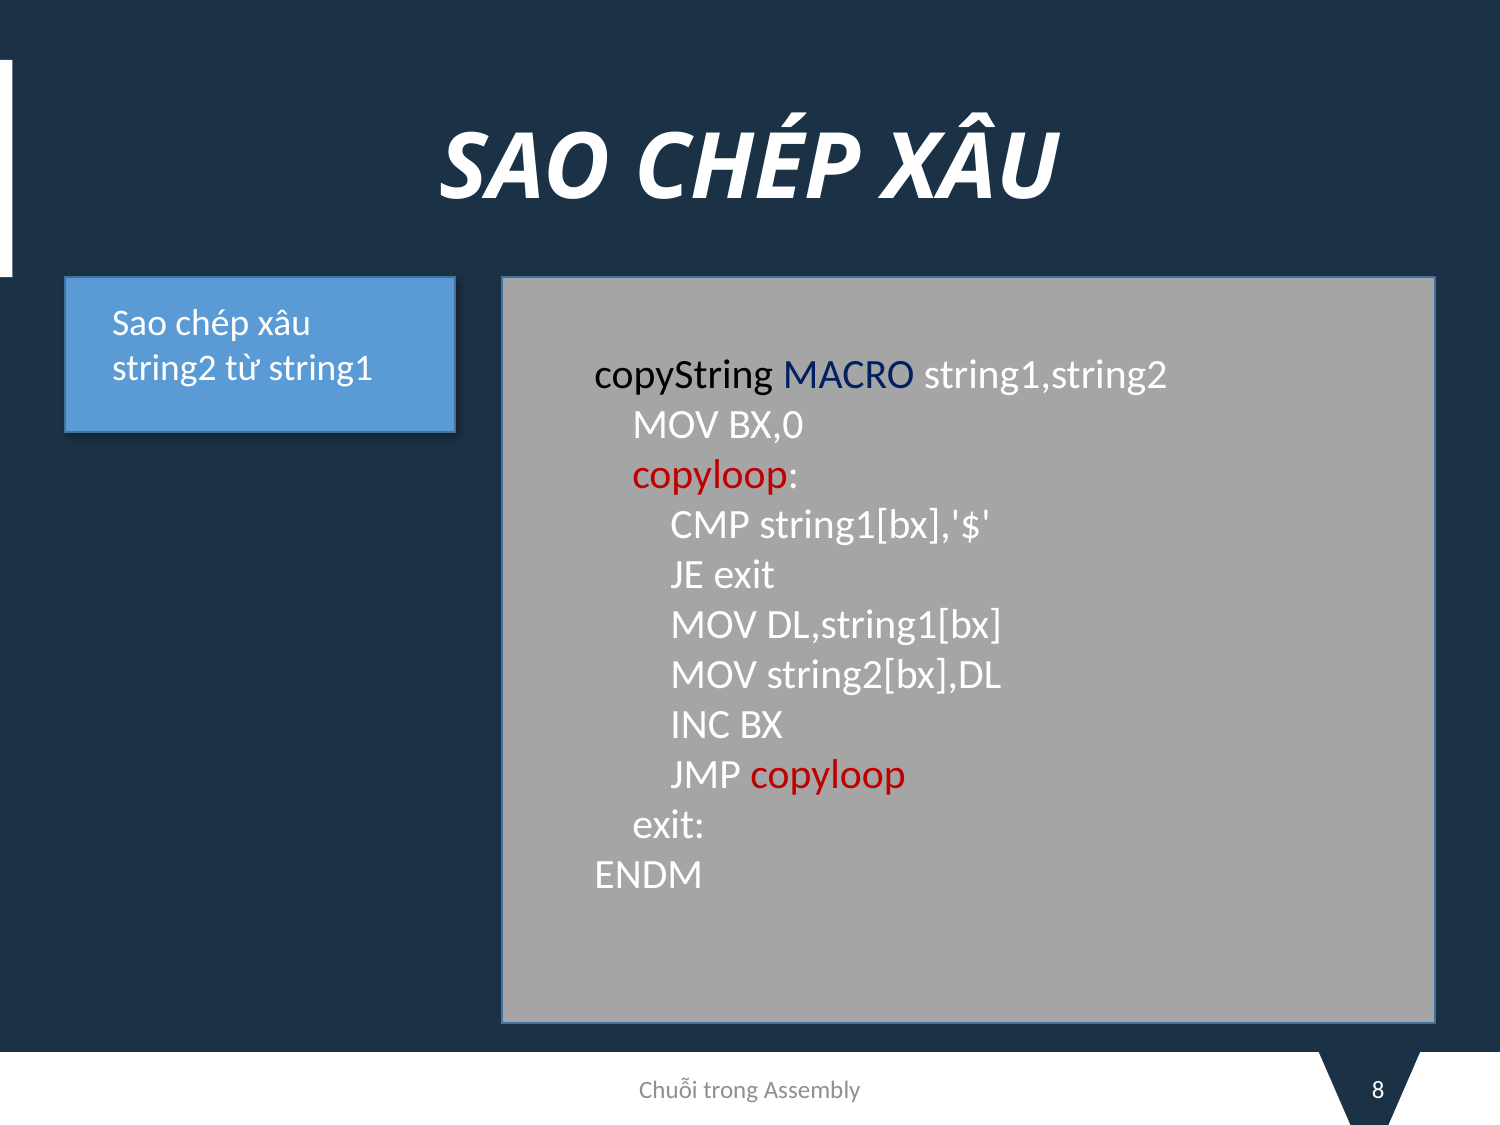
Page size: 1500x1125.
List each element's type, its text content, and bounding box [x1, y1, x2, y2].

footer Chuỗi trong Assembly [415, 1058, 1085, 1119]
title SAO CHÉP XÂU [103, 59, 1397, 278]
text_box Sao chép xâu string2 từ string1 [64, 276, 456, 433]
slide_number 8 [1328, 1058, 1400, 1119]
text_box copyString MACRO string1,string2 MOV BX,0 copyloop: CMP string1[bx],'$' JE exit MOV DL,string1[bx] MOV string2[bx],DL INC BX JMP copyloop exit: ENDM [501, 276, 1436, 1024]
